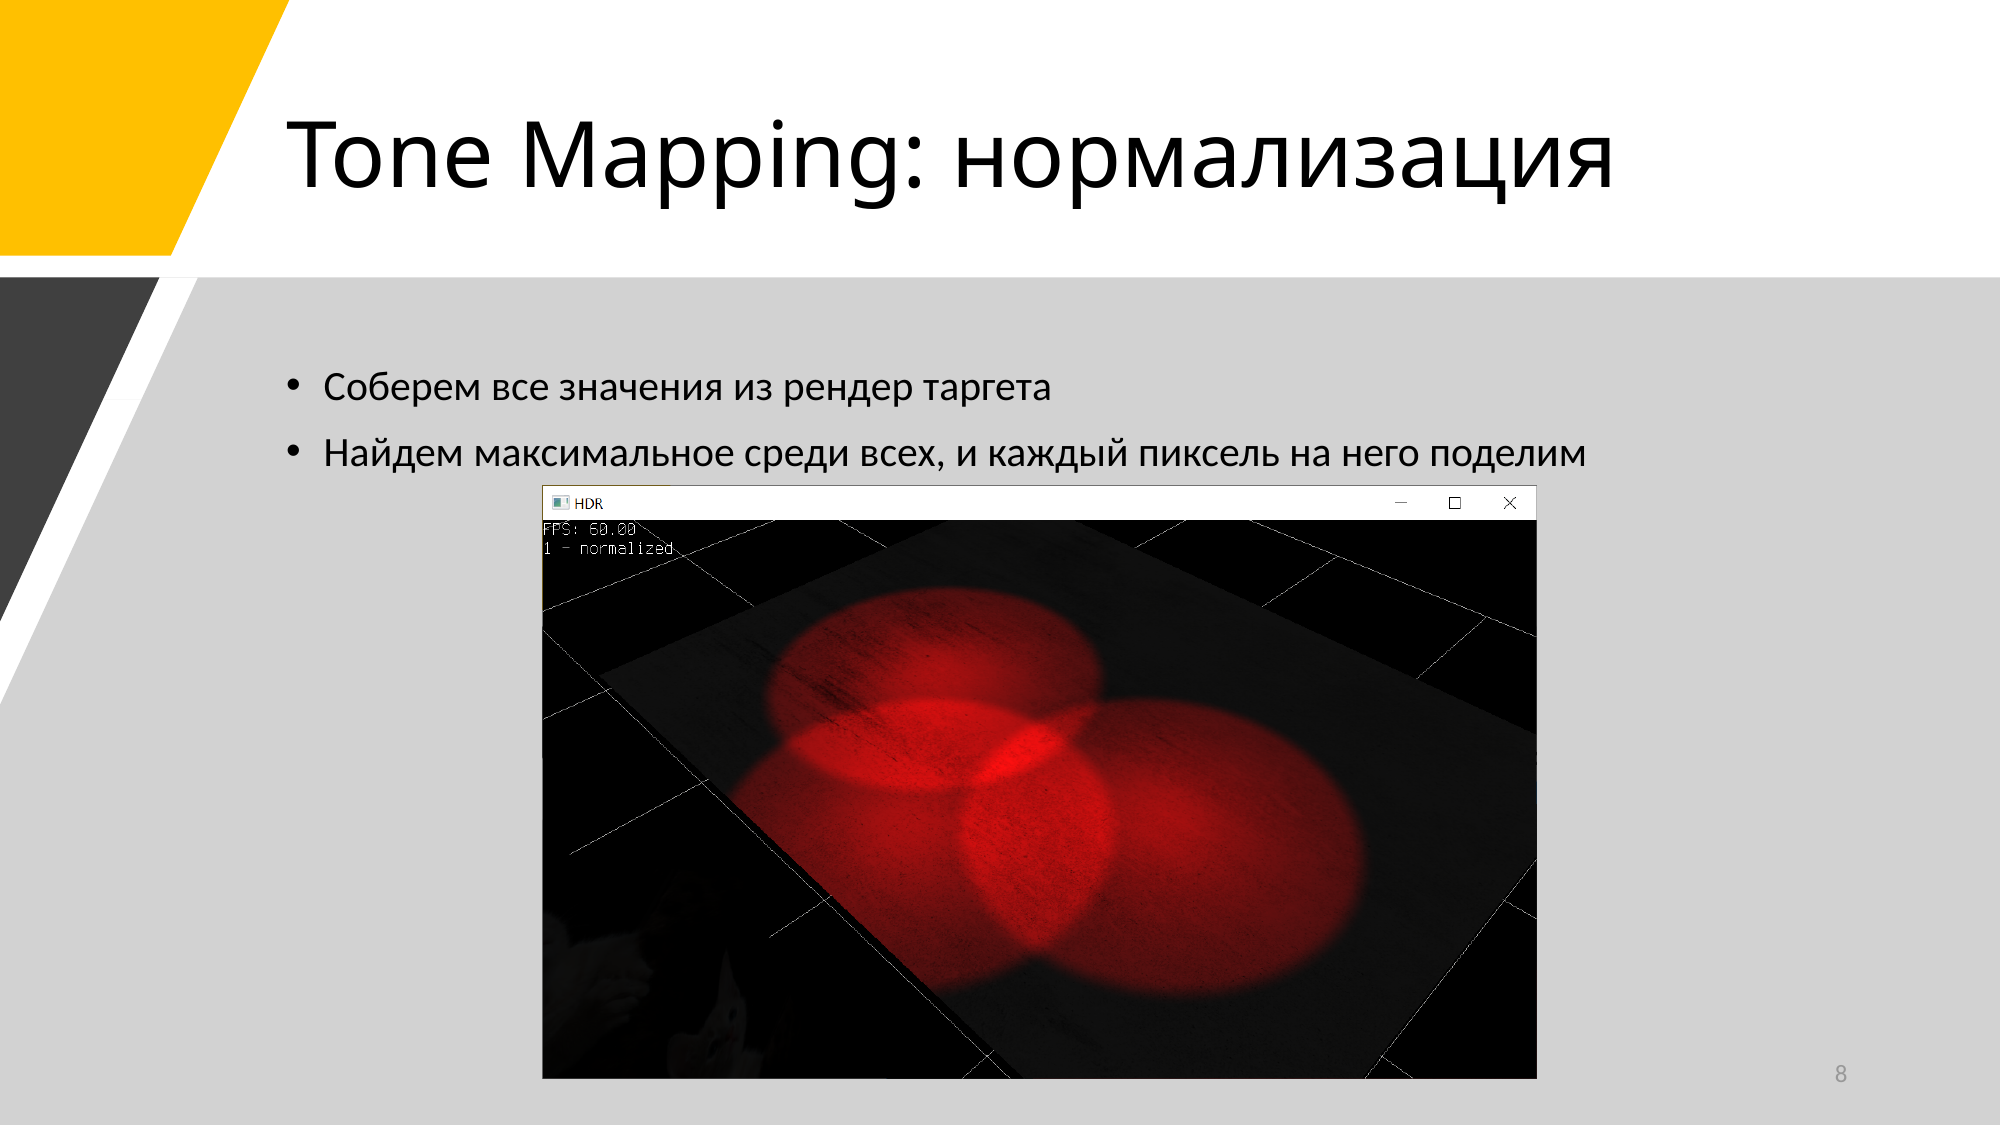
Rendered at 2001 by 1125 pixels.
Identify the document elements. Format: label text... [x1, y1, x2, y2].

title Tone Mapping: нормализация [271, 60, 1808, 255]
text_box [0, 276, 2000, 1125]
text_box [0, 276, 162, 622]
picture [542, 485, 1537, 1079]
slide_number 8 [1412, 1042, 1863, 1103]
text_box [0, 0, 291, 257]
list Соберем все значения из рендер таргета Найдем максимальное среди всех, и каждый пиксель на него поделим [271, 356, 1808, 492]
